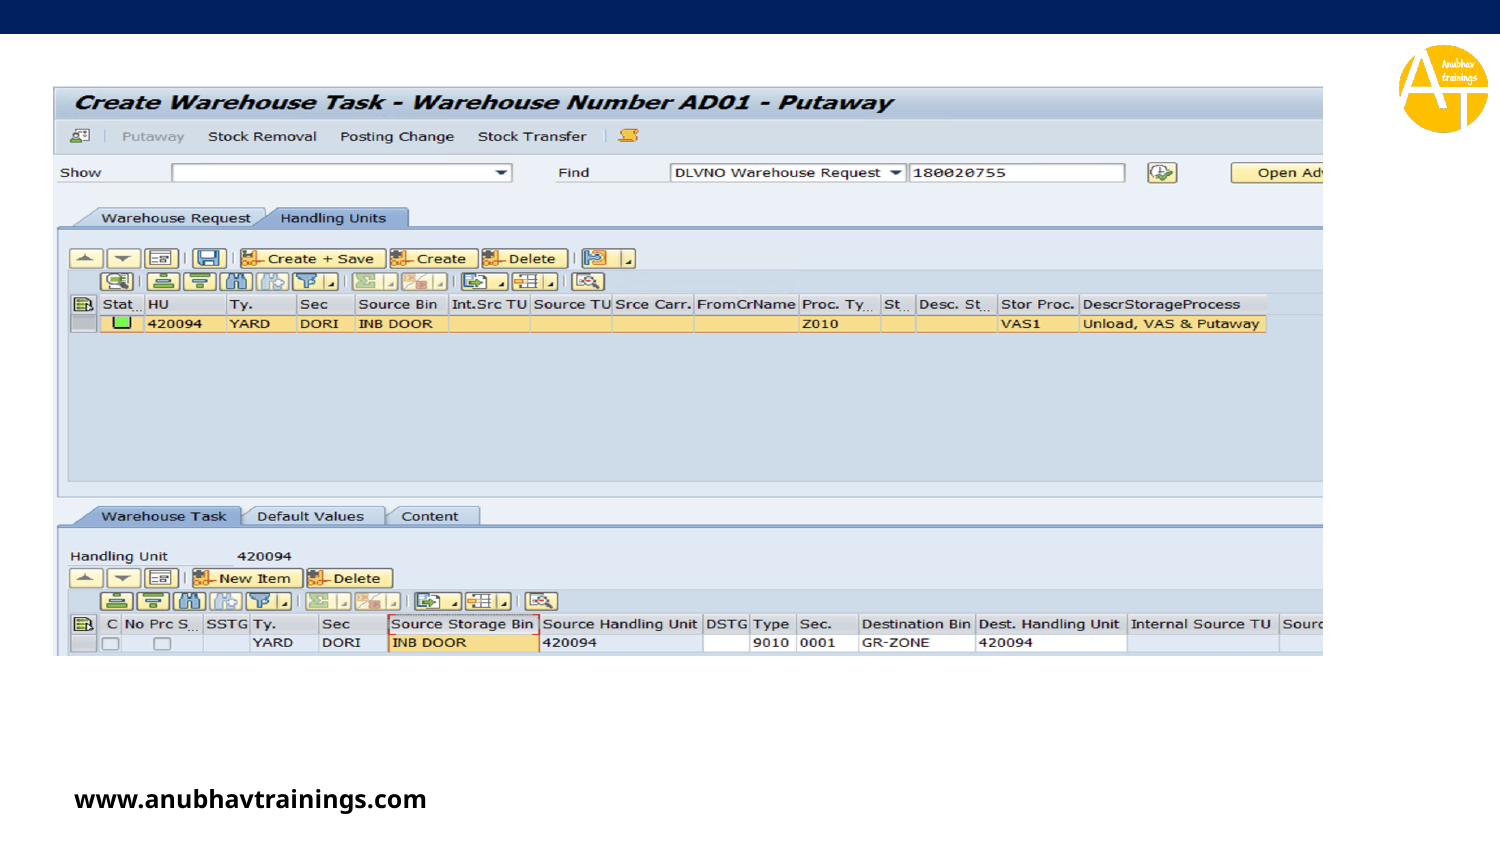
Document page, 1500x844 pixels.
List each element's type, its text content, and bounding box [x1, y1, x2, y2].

picture [1390, 39, 1493, 140]
picture [52, 85, 1323, 657]
text_box www.anubhavtrainings.com [13, 776, 489, 822]
